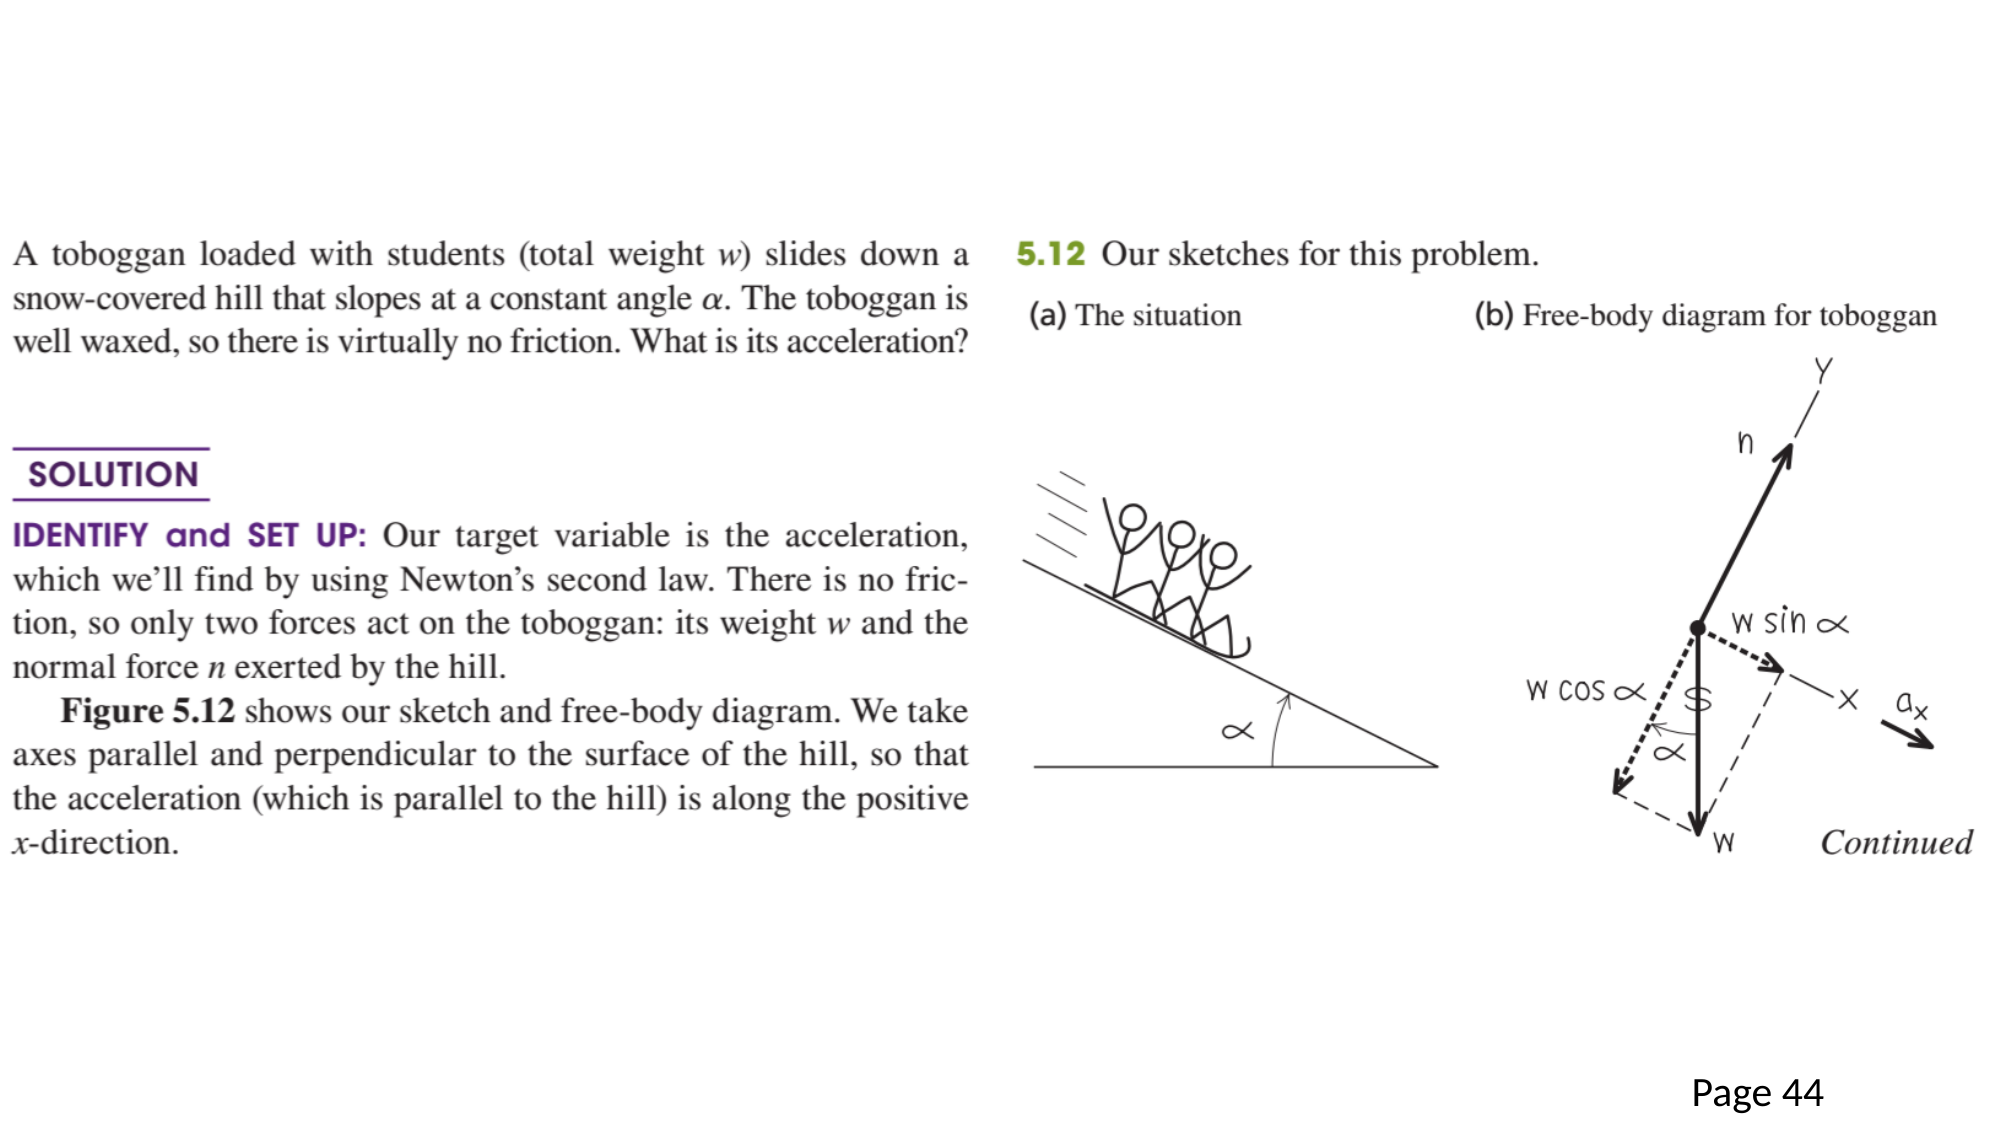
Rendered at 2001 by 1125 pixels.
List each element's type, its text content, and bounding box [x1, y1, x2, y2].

slide_number Page 44 [1624, 1059, 1840, 1120]
picture [0, 226, 2000, 898]
